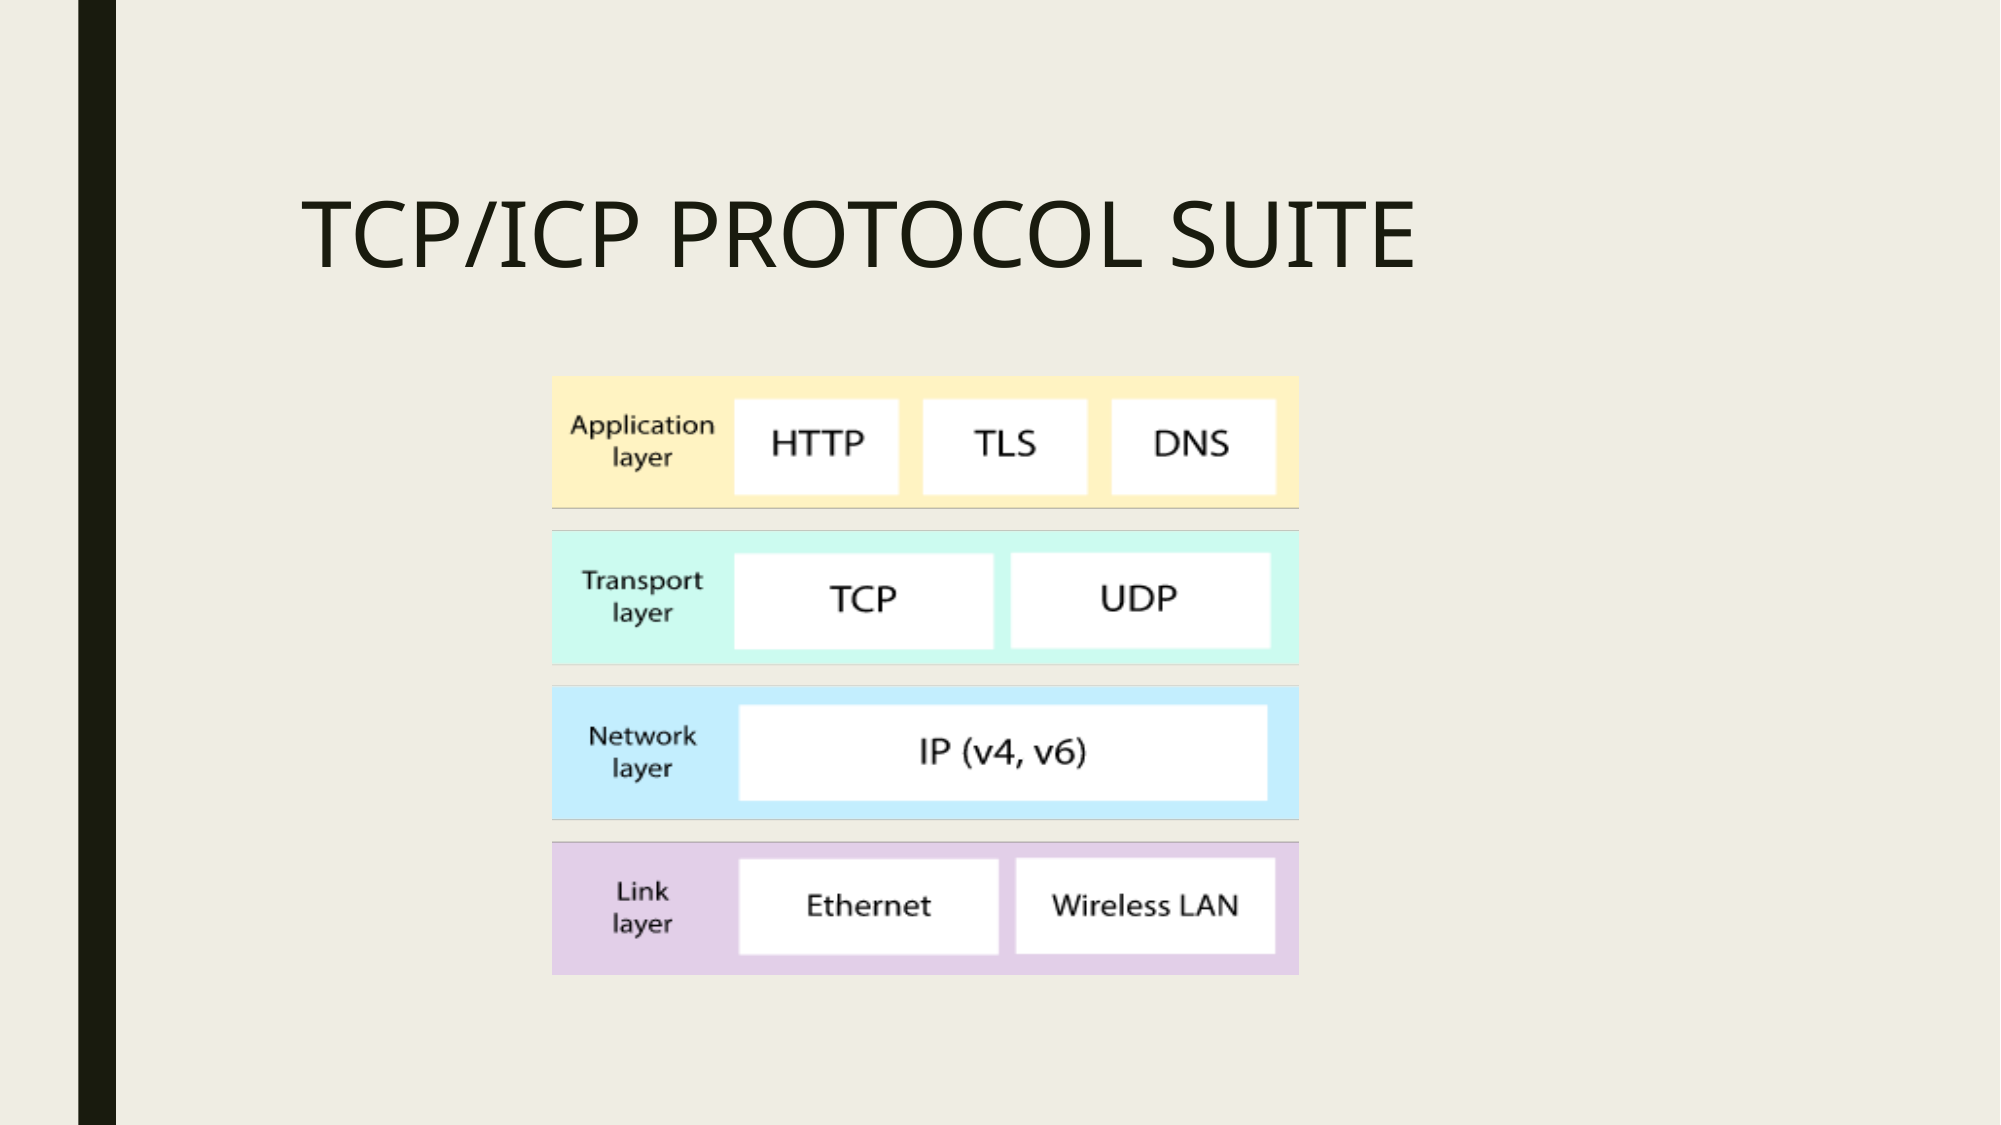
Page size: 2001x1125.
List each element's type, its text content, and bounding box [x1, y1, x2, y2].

title TCP/ICP PROTOCOL SUITE [286, 116, 1862, 361]
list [552, 376, 1299, 975]
